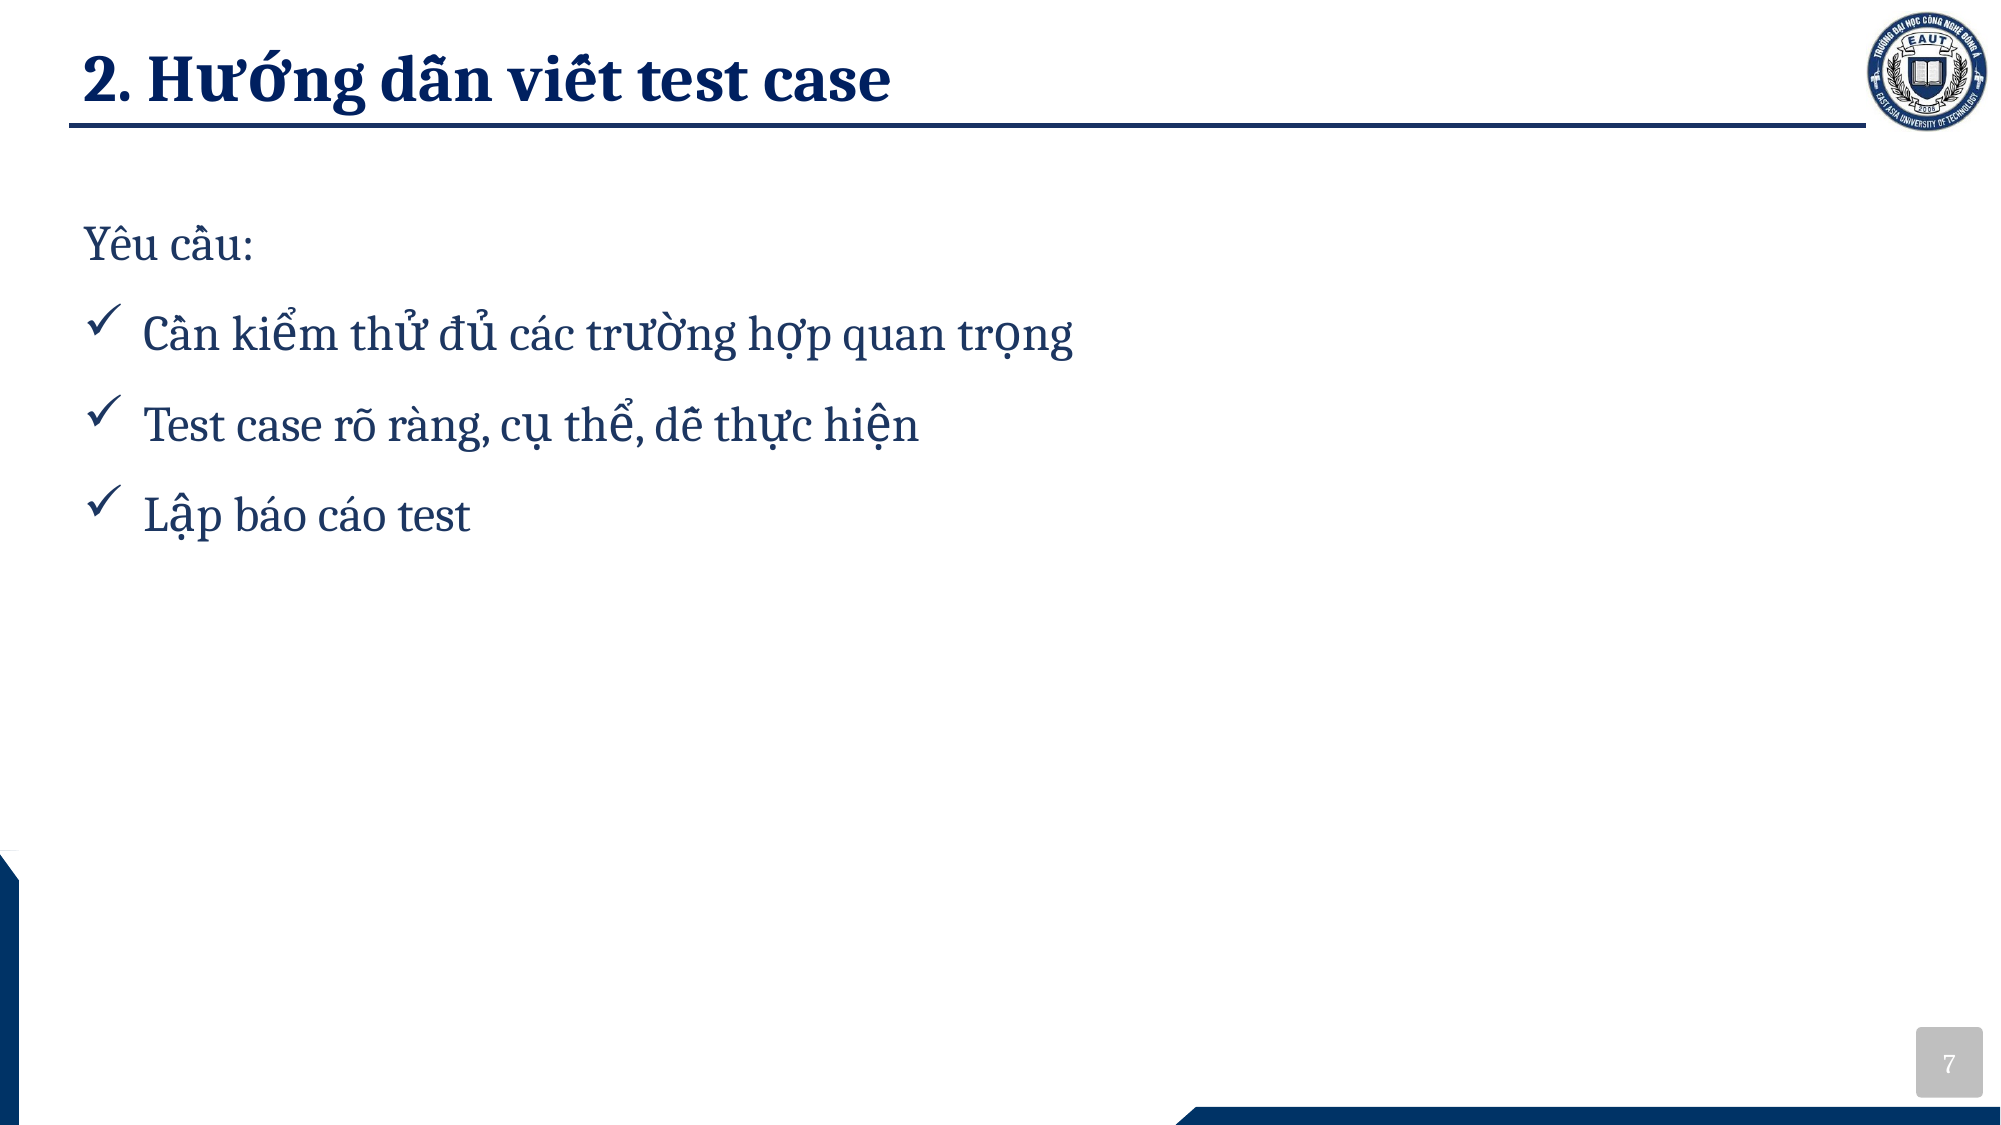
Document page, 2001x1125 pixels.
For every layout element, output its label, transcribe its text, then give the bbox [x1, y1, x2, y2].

list Yêu cầu: Cần kiểm thử đủ các trường hợp quan trọng Test case rõ ràng, cụ thể, dễ thực hiện Lập báo cáo test [68, 185, 1939, 1077]
title 2. Hướng dẫn viết test case [68, 37, 1769, 114]
picture [1866, 11, 1988, 132]
